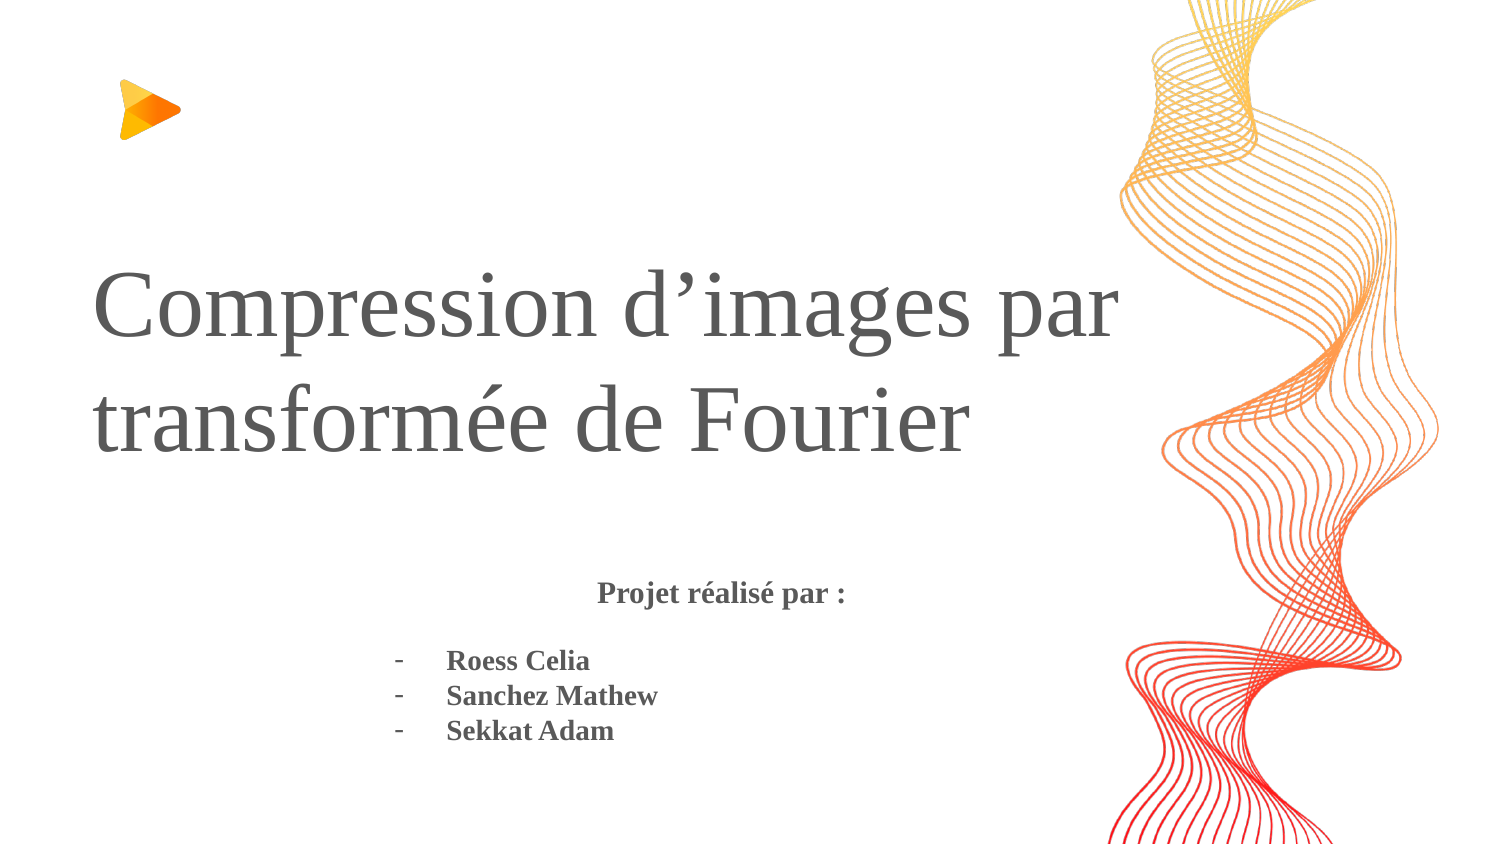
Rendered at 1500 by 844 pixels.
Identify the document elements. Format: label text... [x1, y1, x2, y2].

text_box Compression d’images par transformée de Fourier [78, 225, 1141, 522]
picture [1056, 0, 1483, 844]
text_box Projet réalisé par : Roess Celia Sanchez Mathew Sekkat Adam [356, 556, 1095, 822]
picture [119, 78, 181, 140]
